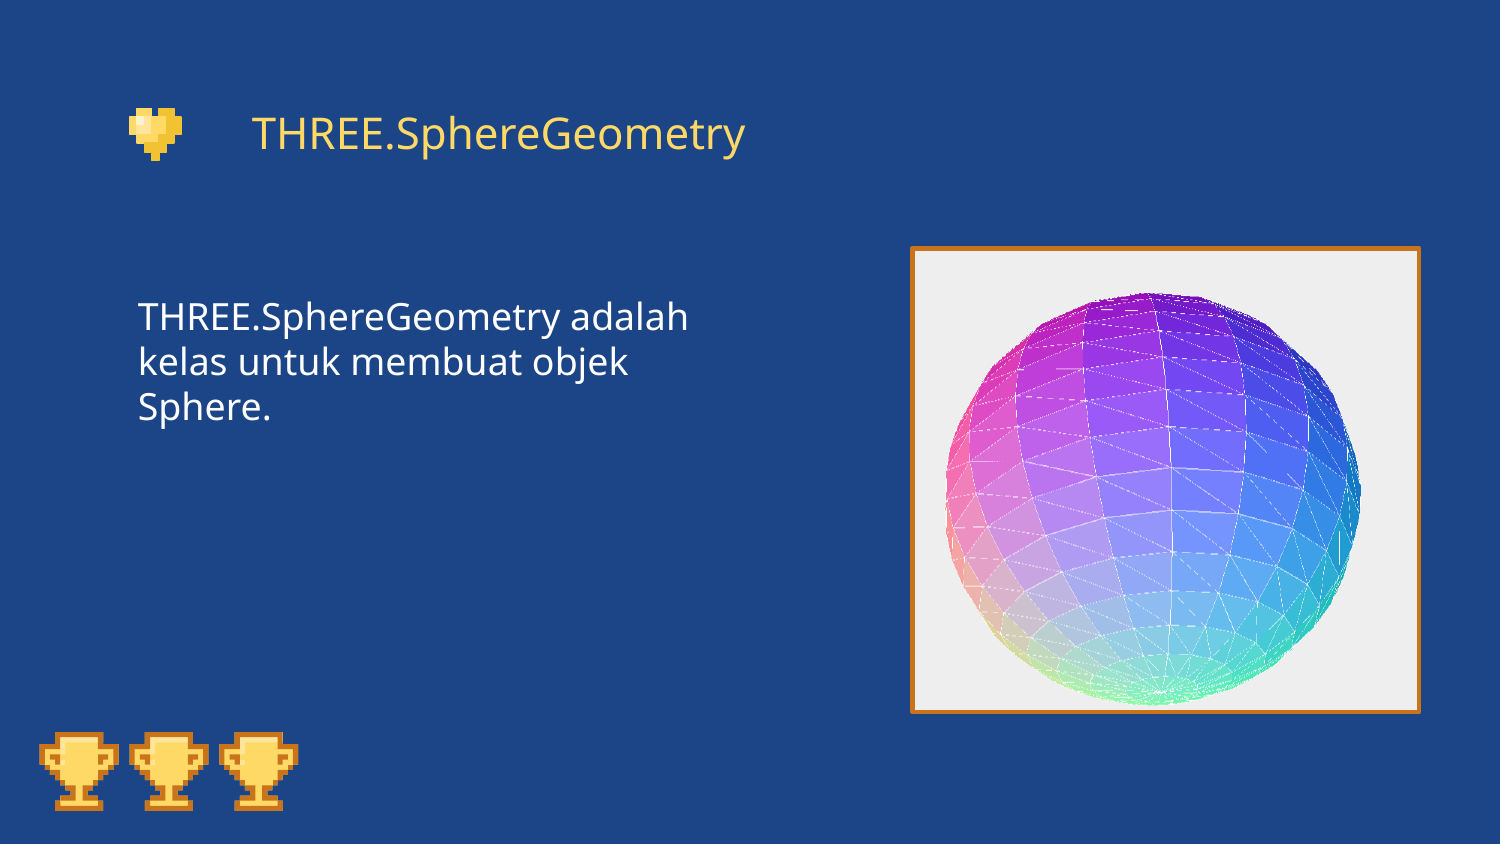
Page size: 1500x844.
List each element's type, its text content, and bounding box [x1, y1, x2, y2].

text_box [39, 731, 119, 812]
list THREE.SphereGeometry adalah kelas untuk membuat objek Sphere. [122, 278, 708, 683]
title THREE.SphereGeometry [181, 79, 817, 174]
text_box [129, 108, 182, 161]
picture [912, 247, 1420, 713]
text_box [129, 731, 209, 812]
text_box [219, 731, 299, 812]
